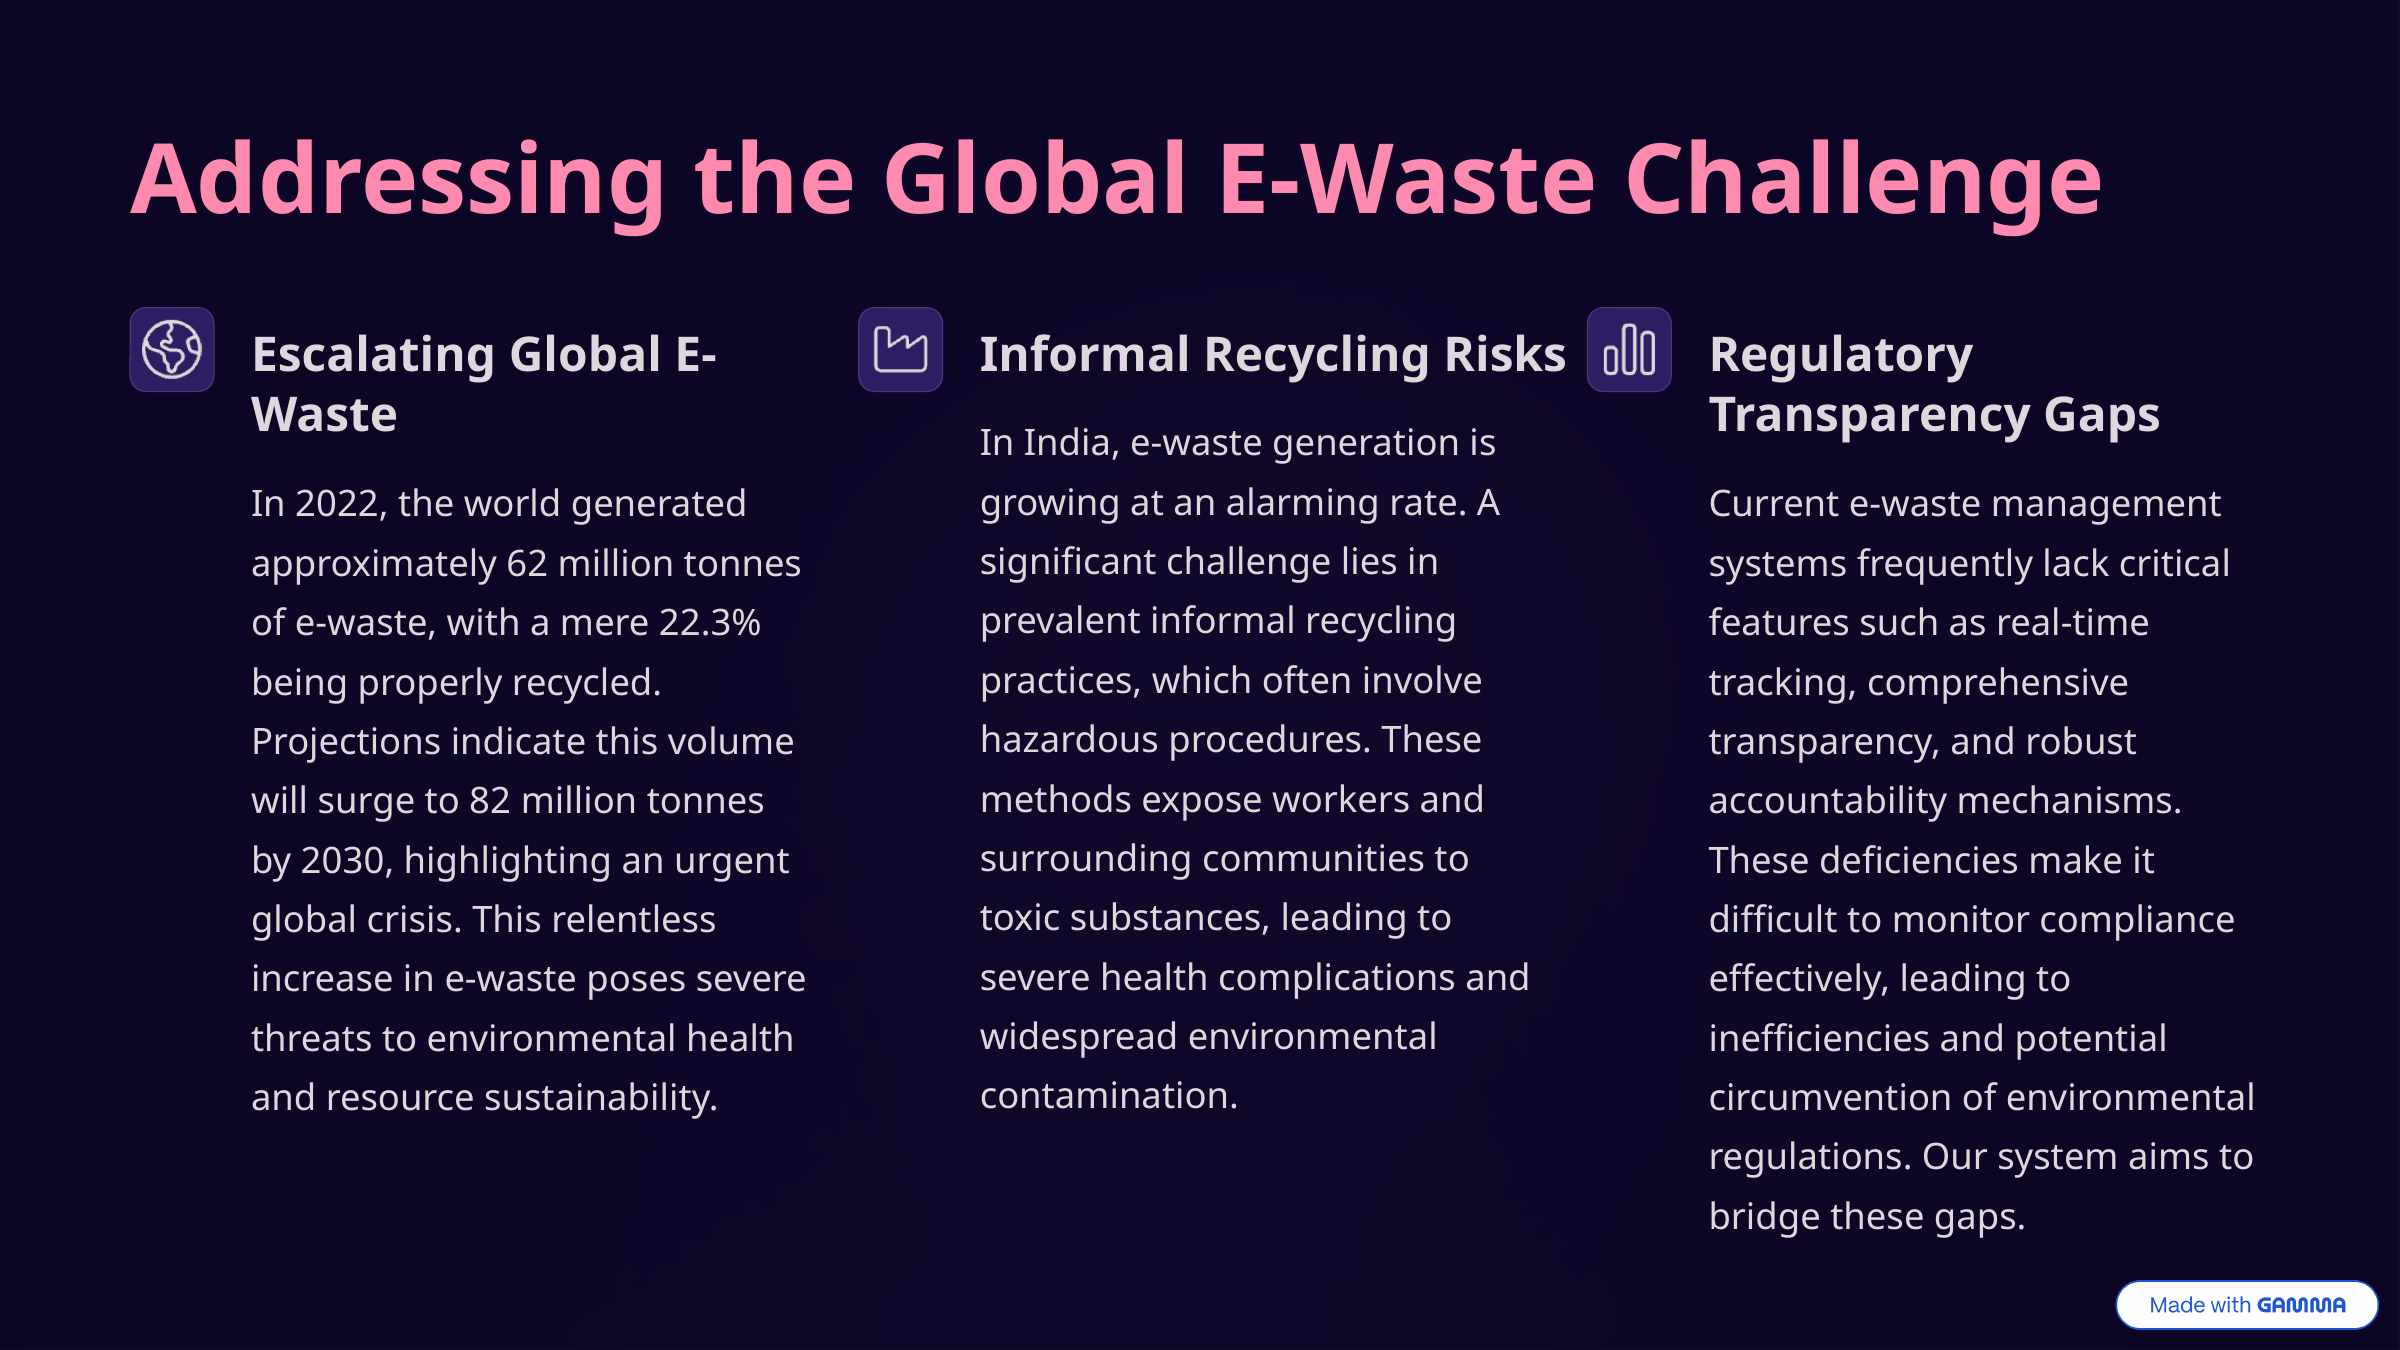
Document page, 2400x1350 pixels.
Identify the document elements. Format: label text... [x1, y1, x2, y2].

text_box Addressing the Global E-Waste Challenge [130, 111, 1973, 234]
picture [871, 312, 931, 387]
text_box Escalating Global E-Waste [251, 320, 813, 443]
text_box [858, 307, 943, 392]
text_box Current e-waste management systems frequently lack critical features such as real-time tracking, comprehensive transparency, and robust accountability mechanisms. These deficiencies make it difficult to monitor compliance effectively, leading to inefficiencies and potential circumvention of environmental regulations. Our system aims to bridge these gaps. [1708, 464, 2270, 1239]
picture [2106, 1271, 2389, 1339]
text_box [1587, 307, 1672, 392]
text_box In India, e-waste generation is growing at an alarming rate. A significant challenge lies in prevalent informal recycling practices, which often involve hazardous procedures. These methods expose workers and surrounding communities to toxic substances, leading to severe health complications and widespread environmental contamination. [979, 403, 1541, 1119]
text_box Informal Recycling Risks [979, 320, 1540, 382]
picture [142, 312, 202, 387]
picture [1600, 312, 1659, 387]
text_box Regulatory Transparency Gaps [1708, 320, 2270, 443]
text_box [130, 307, 214, 392]
text_box In 2022, the world generated approximately 62 million tonnes of e-waste, with a mere 22.3% being properly recycled. Projections indicate this volume will surge to 82 million tonnes by 2030, highlighting an urgent global crisis. This relentless increase in e-waste poses severe threats to environmental health and resource sustainability. [251, 464, 813, 1180]
